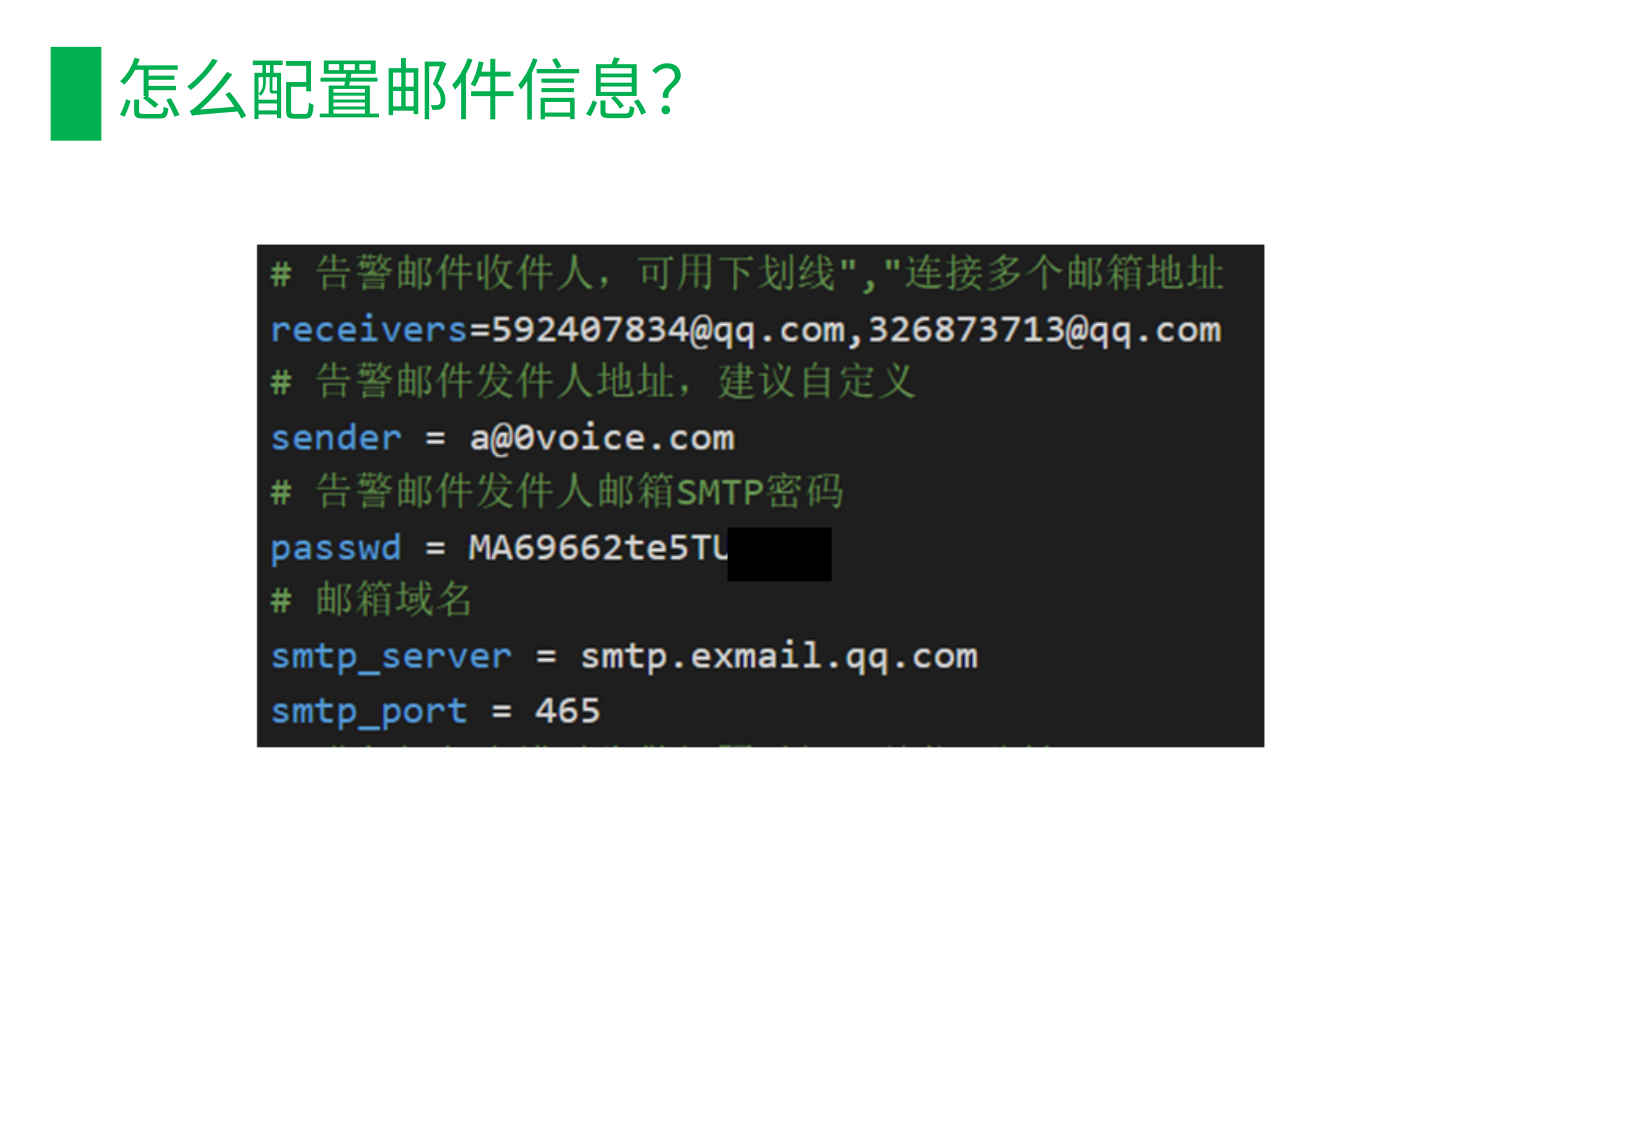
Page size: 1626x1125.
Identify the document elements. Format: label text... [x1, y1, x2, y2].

title 怎么配置邮件信息？ [101, 45, 1575, 141]
picture [251, 237, 1271, 757]
